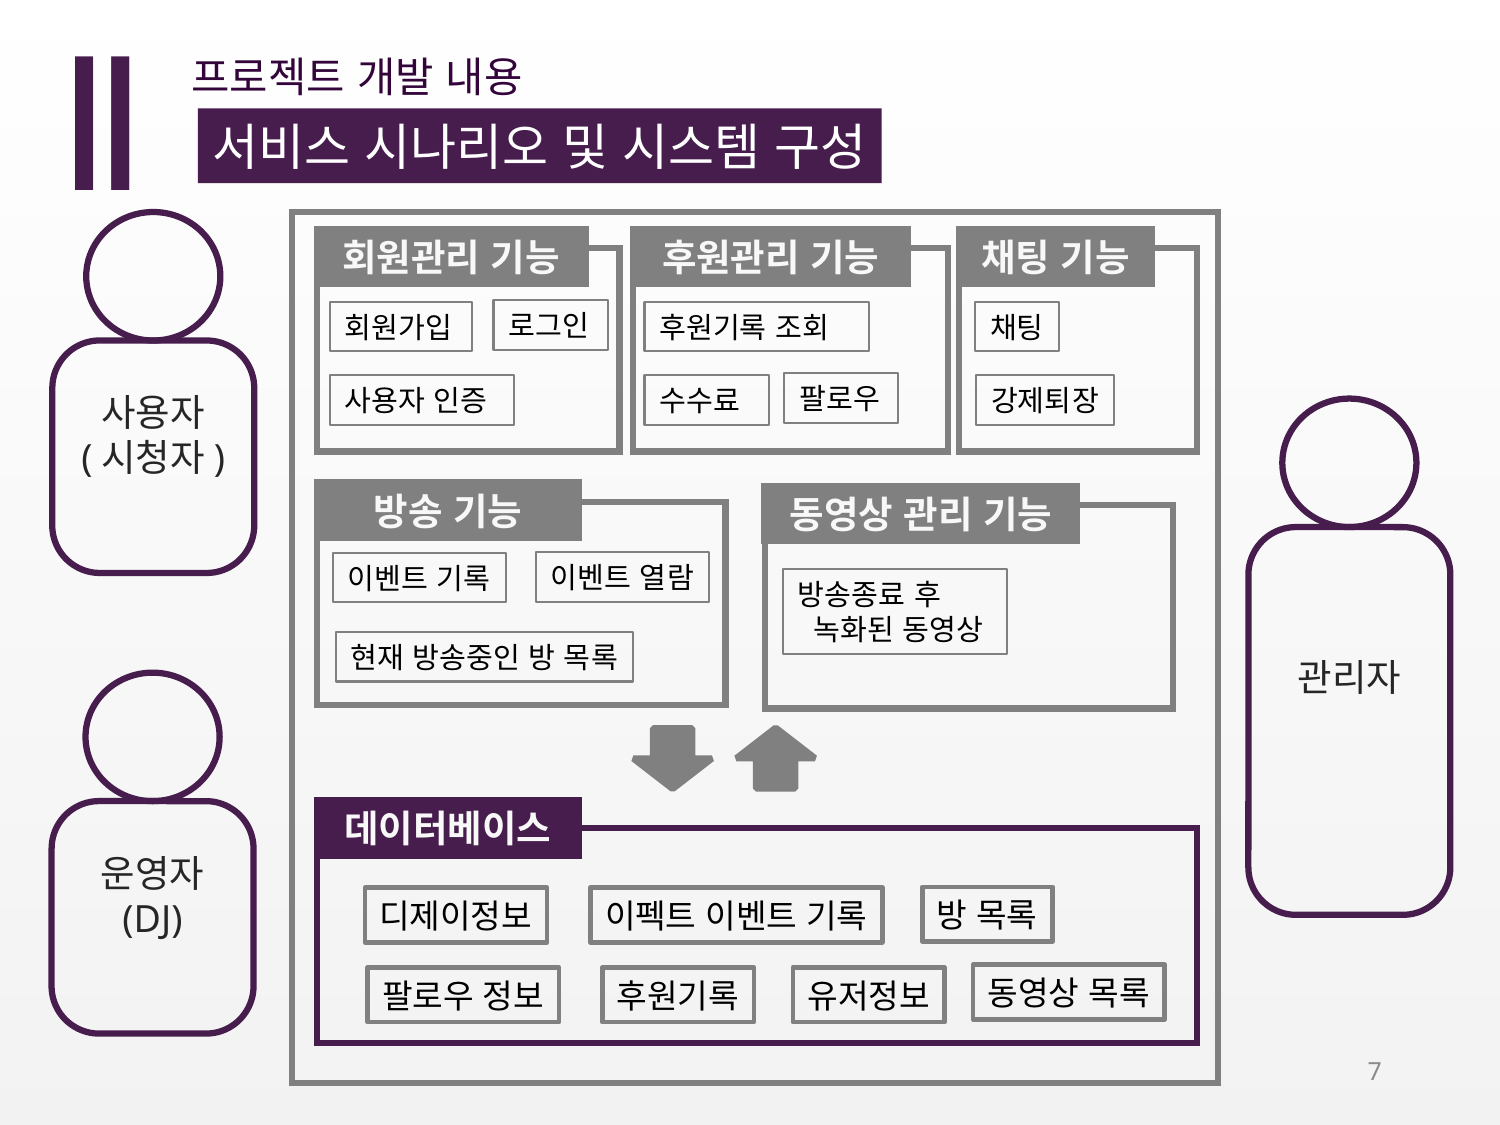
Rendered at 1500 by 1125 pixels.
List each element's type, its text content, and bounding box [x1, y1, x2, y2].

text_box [316, 228, 620, 452]
slide_number 7 [1059, 1042, 1397, 1103]
text_box [632, 727, 713, 790]
text_box [735, 726, 816, 790]
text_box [52, 211, 255, 573]
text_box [633, 228, 949, 452]
text_box [291, 211, 1219, 1084]
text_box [51, 672, 254, 1034]
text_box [316, 800, 1198, 1043]
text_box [959, 228, 1198, 452]
text_box Ⅱ [42, 0, 163, 235]
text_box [1248, 398, 1451, 915]
text_box 프로젝트 개발 내용 [176, 42, 538, 108]
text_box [764, 485, 1174, 709]
text_box 서비스 시나리오 및 시스템 구성 [197, 108, 882, 184]
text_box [316, 482, 726, 706]
